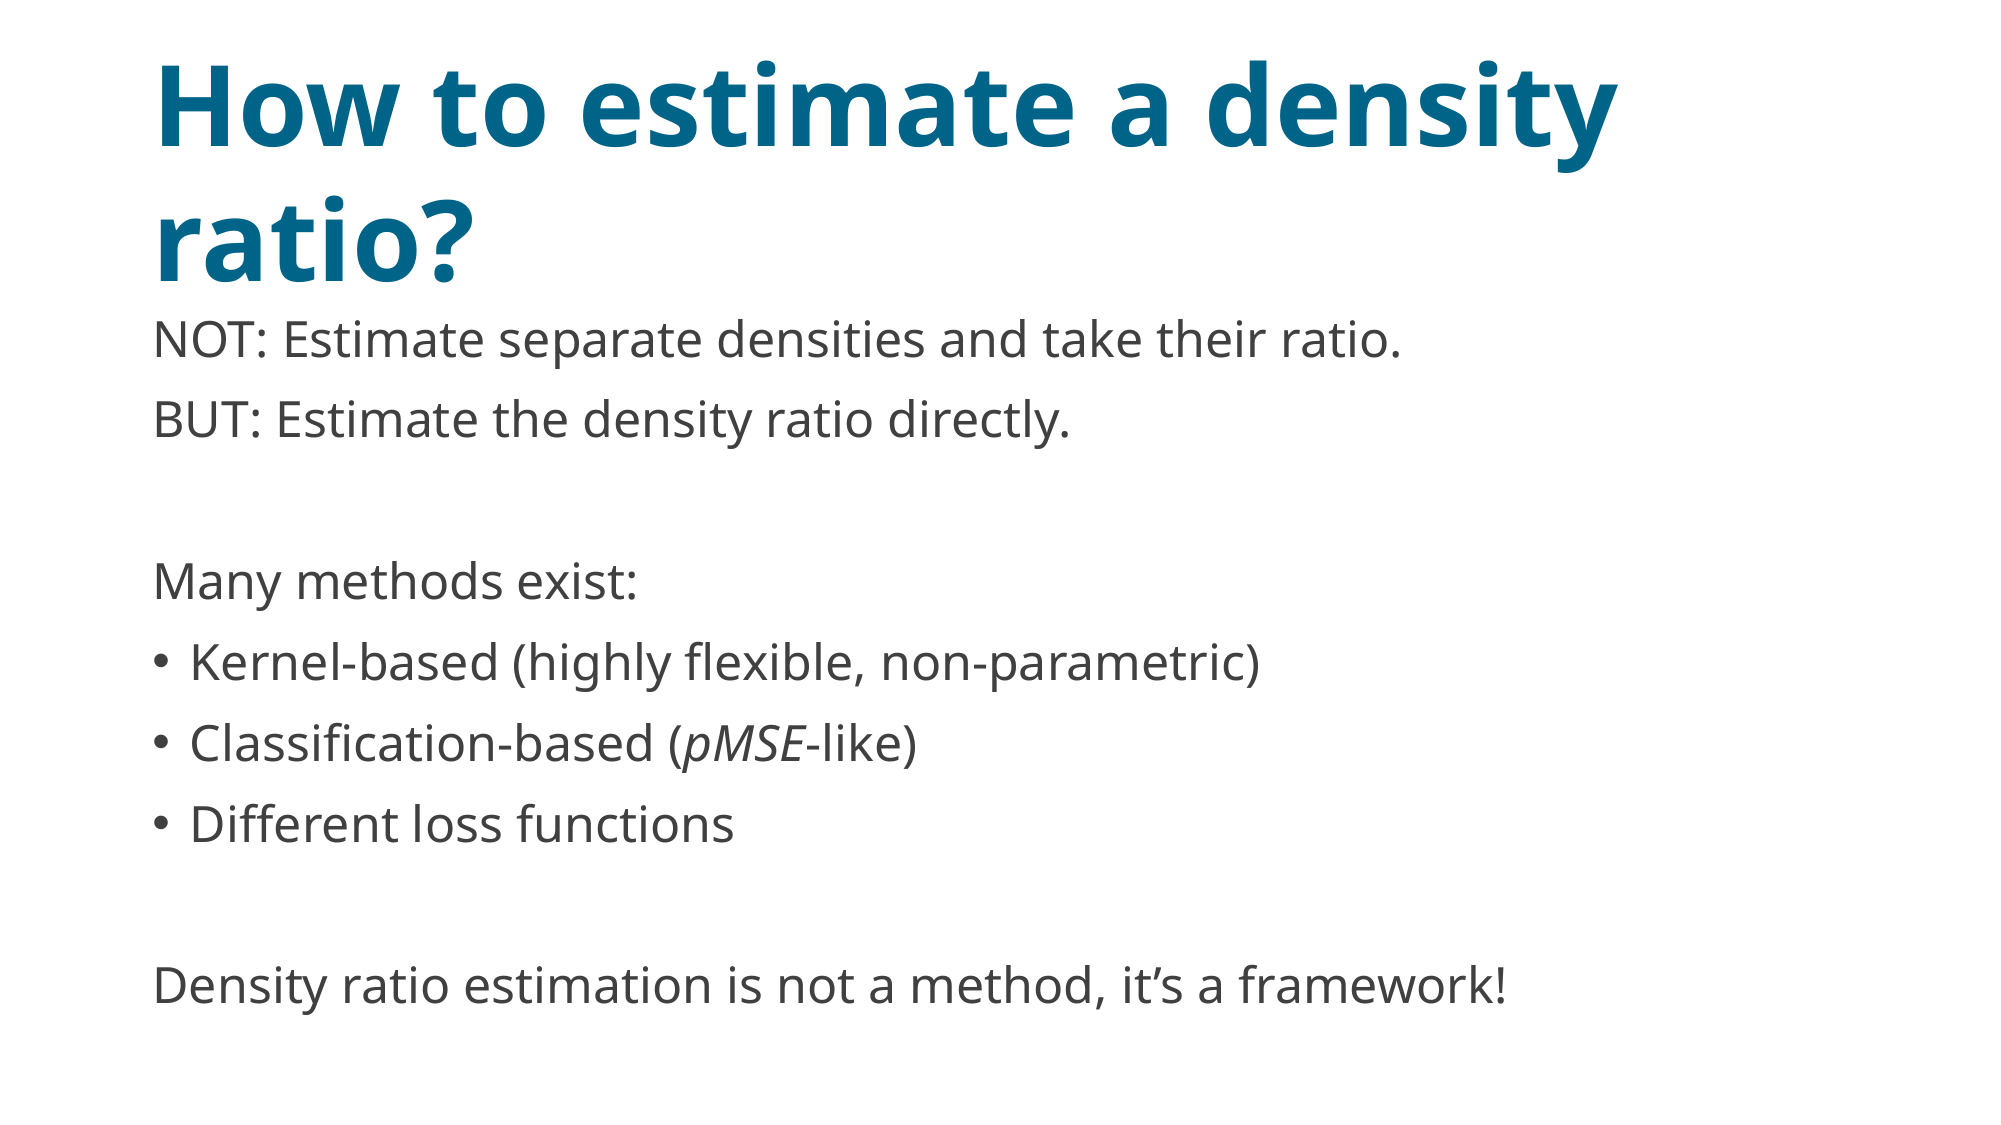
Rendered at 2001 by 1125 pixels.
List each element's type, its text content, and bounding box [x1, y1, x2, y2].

title How to estimate a density ratio? [137, 59, 1863, 278]
list NOT: Estimate separate densities and take their ratio. BUT: Estimate the density ratio directly. Many methods exist: Kernel-based (highly flexible, non-parametric) Classification-based (pMSE-like) Different loss functions Density ratio estimation is not a method, it’s a framework! [137, 299, 1863, 1066]
